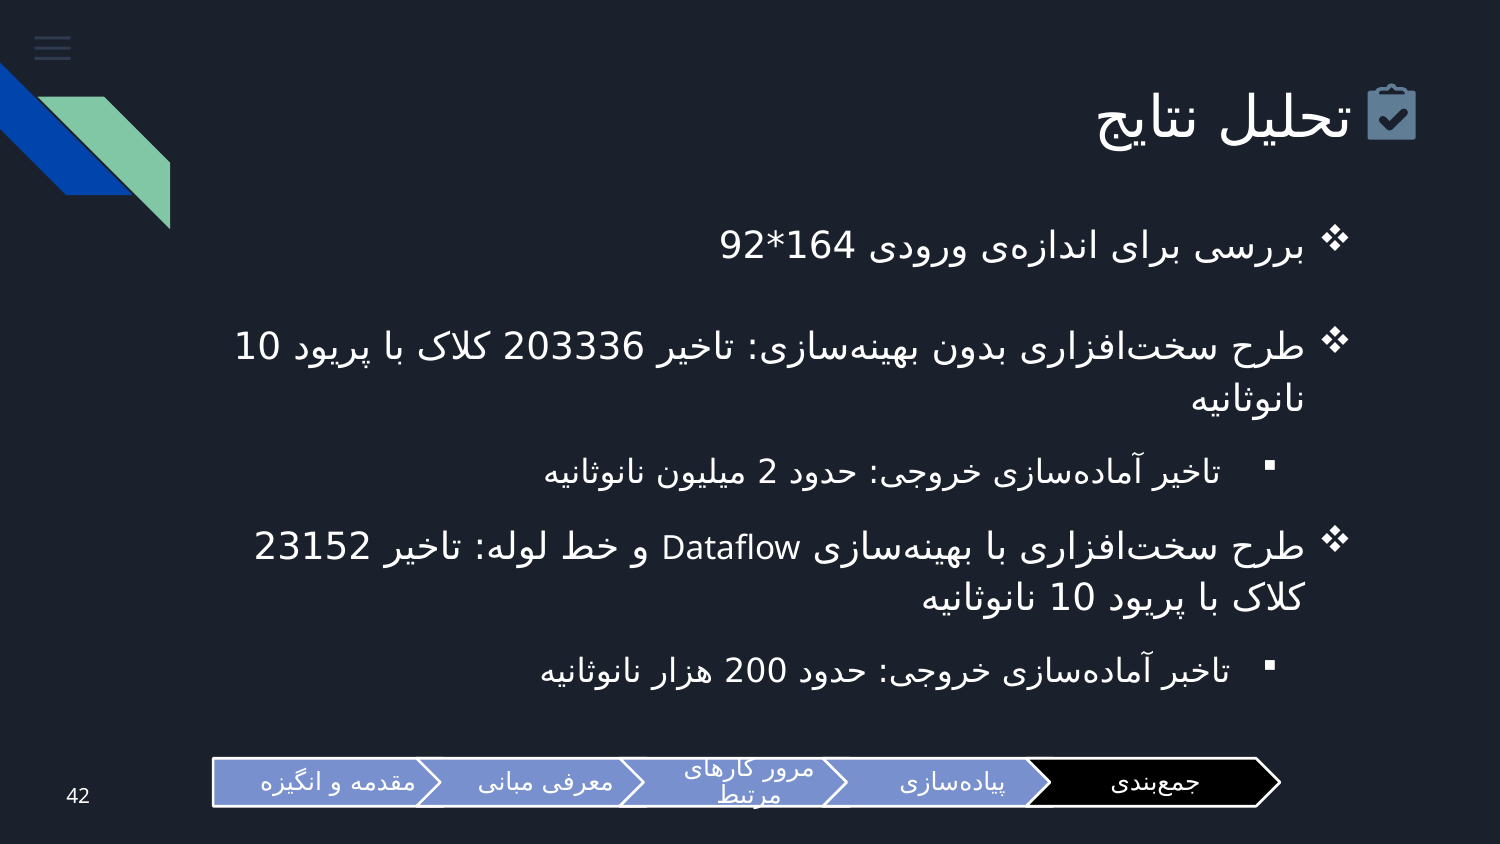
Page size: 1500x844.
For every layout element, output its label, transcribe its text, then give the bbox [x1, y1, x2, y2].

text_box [212, 749, 1281, 815]
list بررسی برای اندازه‌ی ورودی 164*92 طرح سخت‌افزاری بدون بهینه‌سازی: تاخیر 203336 کلاک با پریود 10 نانوثانیه تاخیر آماده‌سازی خروجی: حدود 2 میلیون نانوثانیه طرح سخت‌افزاری با بهینه‌سازی Dataflow و خط لوله: تاخیر 23152 کلاک با پریود 10 نانوثانیه تاخبر آماده‌سازی خروجی: حدود 200 هزار نانوثانیه [212, 198, 1368, 735]
text_box [1367, 83, 1416, 140]
slide_number 42 [15, 765, 105, 830]
title تحلیل نتایج [212, 64, 1368, 198]
